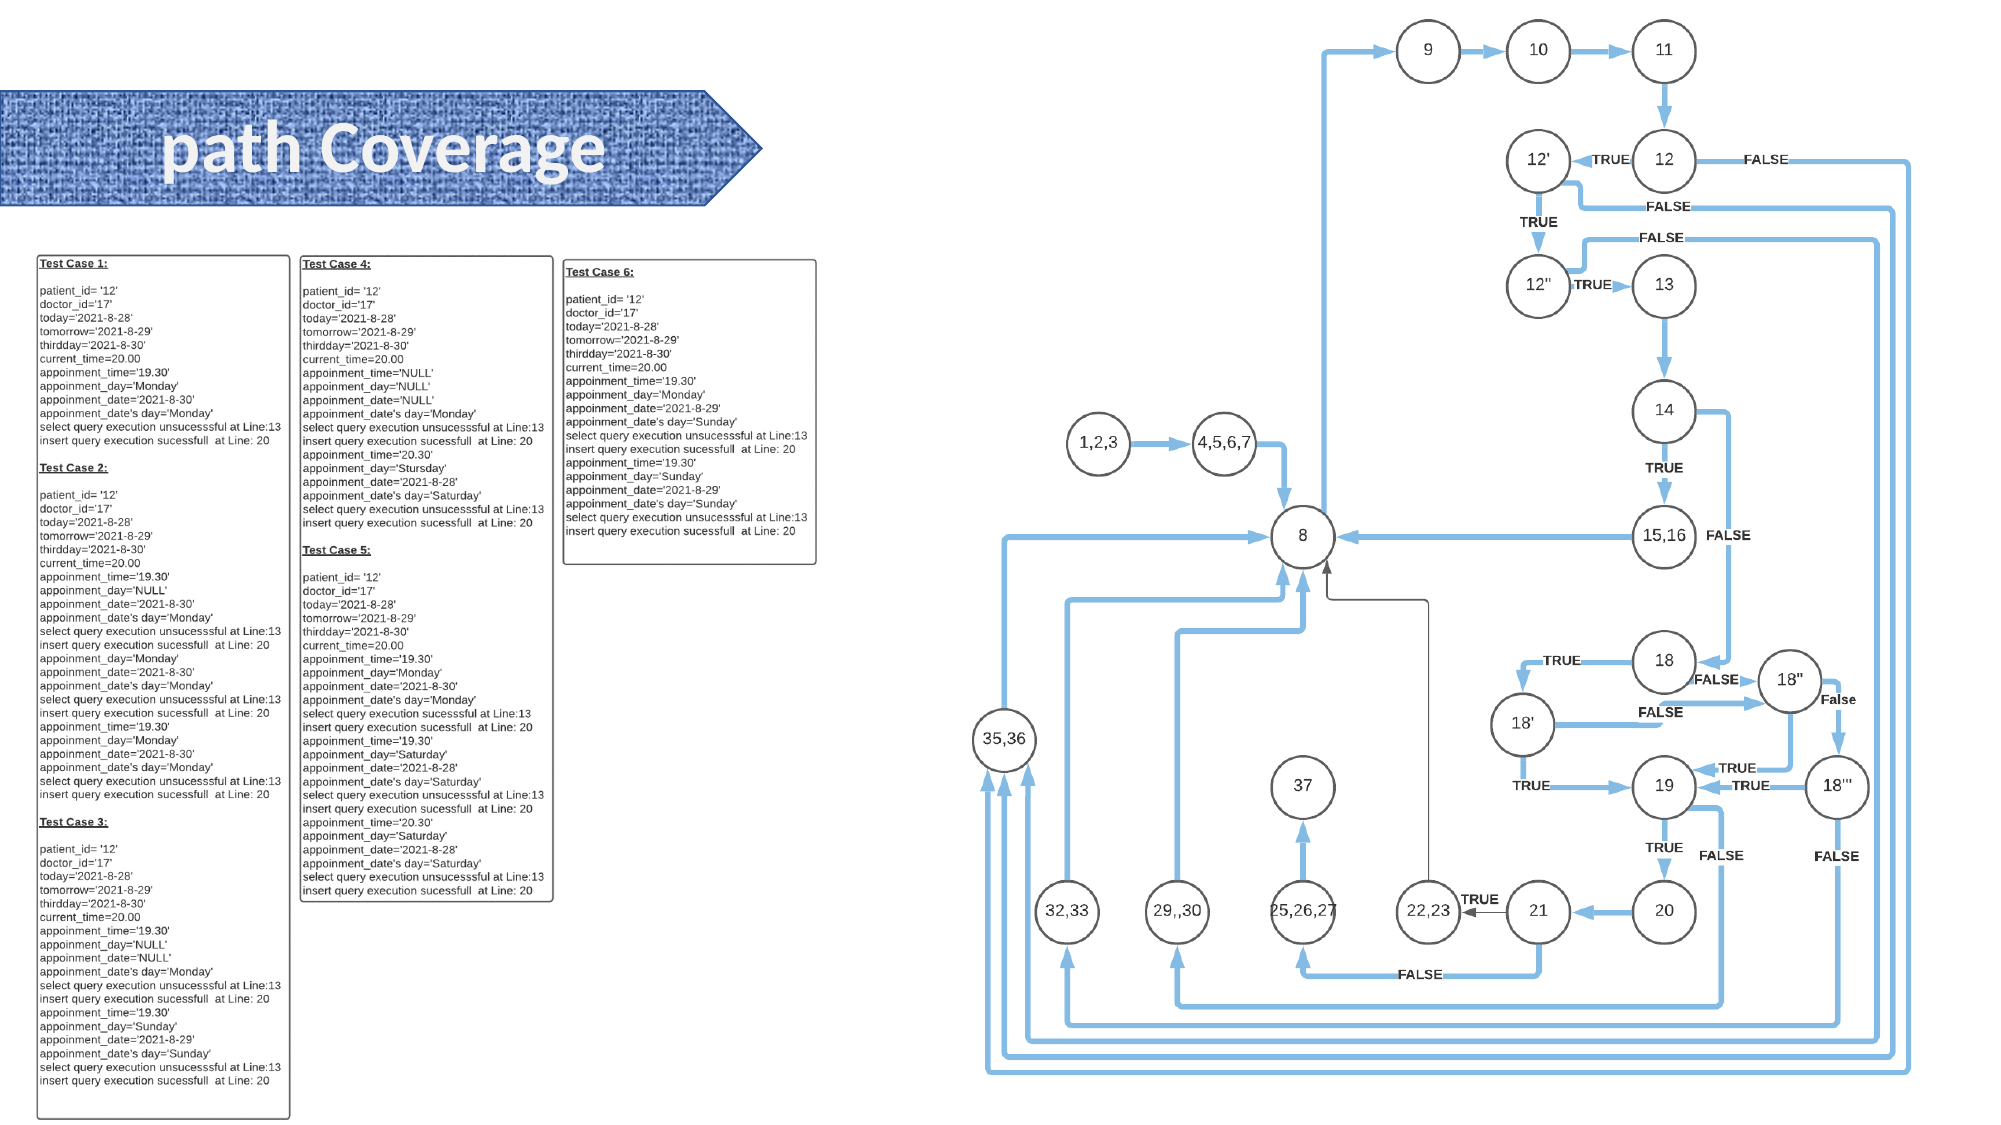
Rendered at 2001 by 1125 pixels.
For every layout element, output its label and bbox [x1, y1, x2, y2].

picture [928, 0, 1969, 1125]
picture [0, 224, 844, 1125]
text_box [0, 91, 762, 206]
